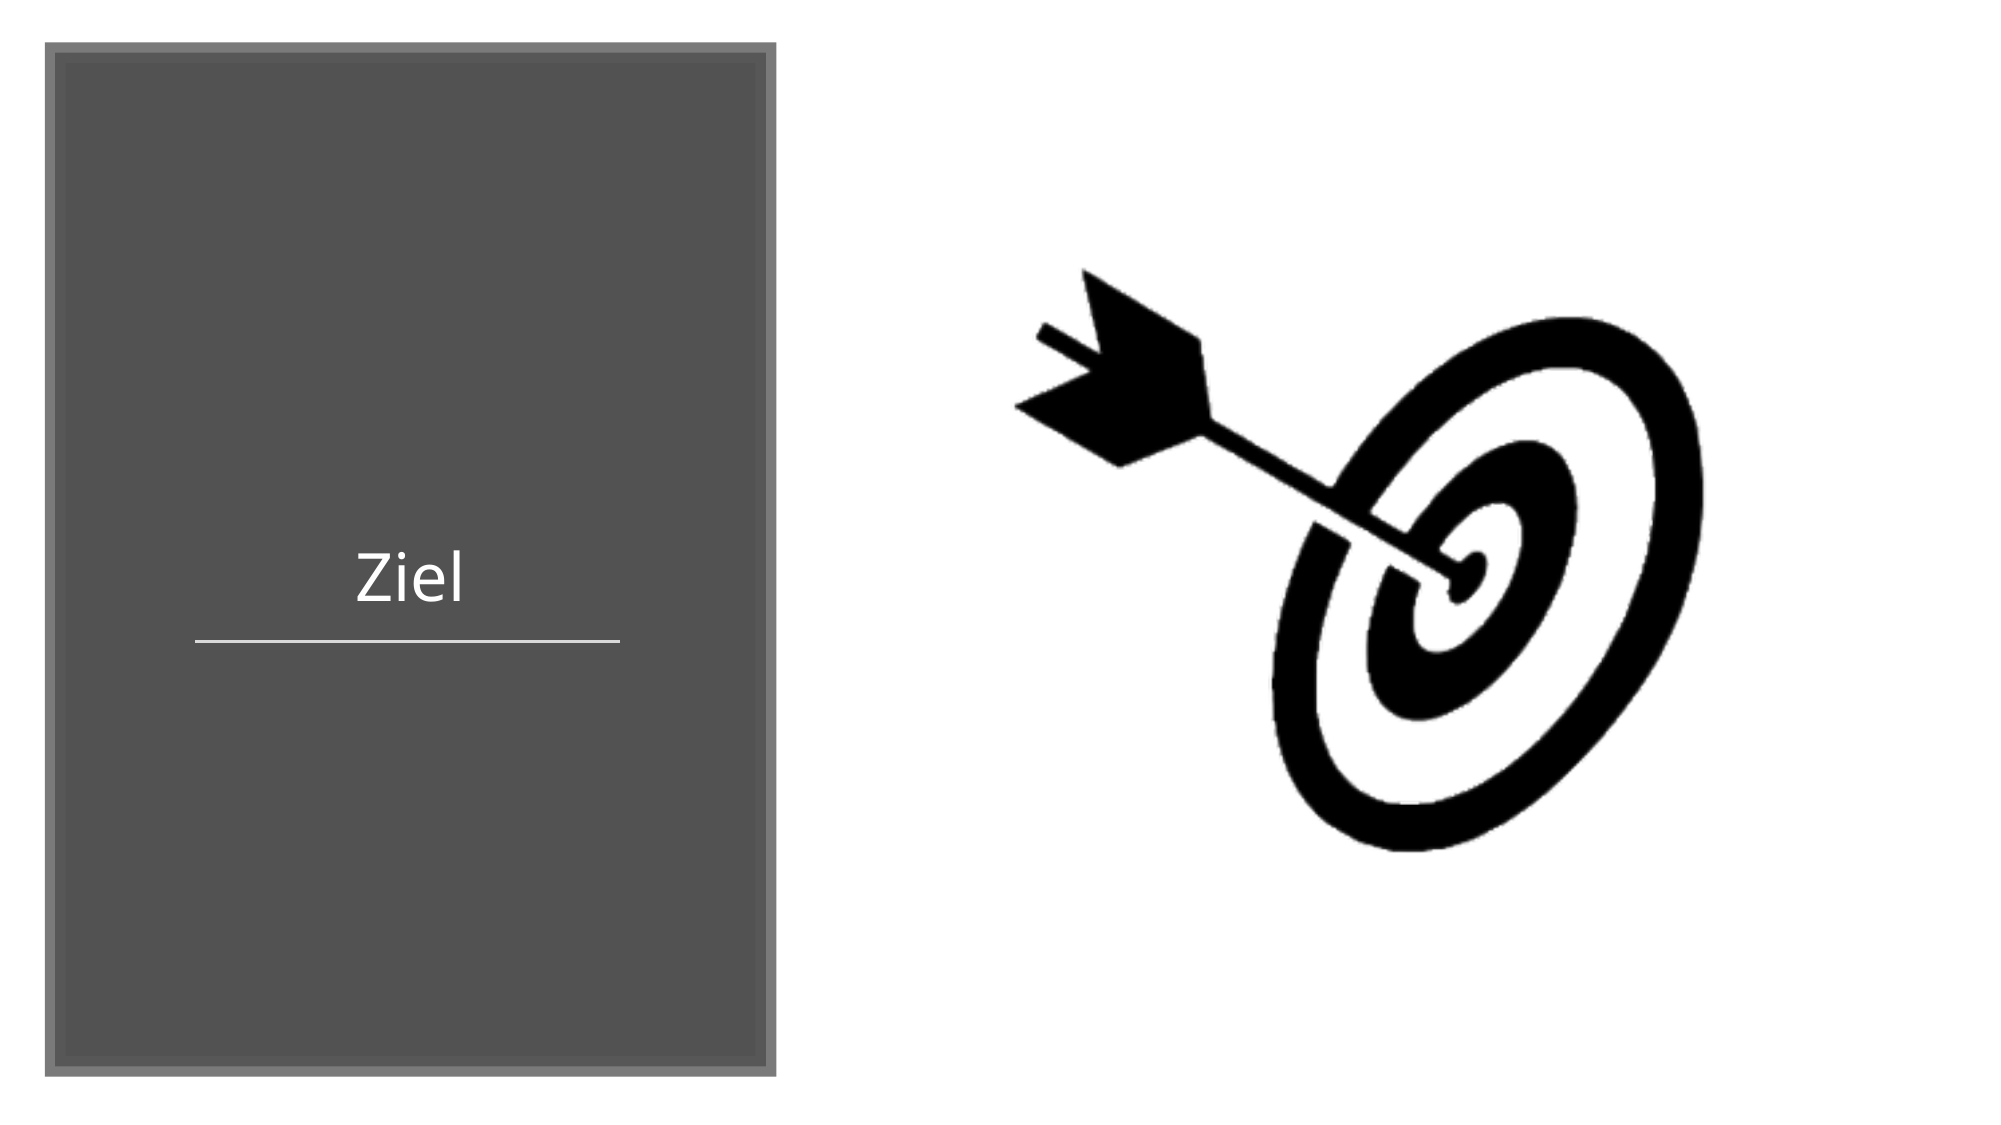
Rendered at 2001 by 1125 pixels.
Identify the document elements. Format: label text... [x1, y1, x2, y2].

title Ziel [110, 149, 711, 624]
picture [999, 178, 1803, 947]
text_box [54, 52, 767, 1067]
